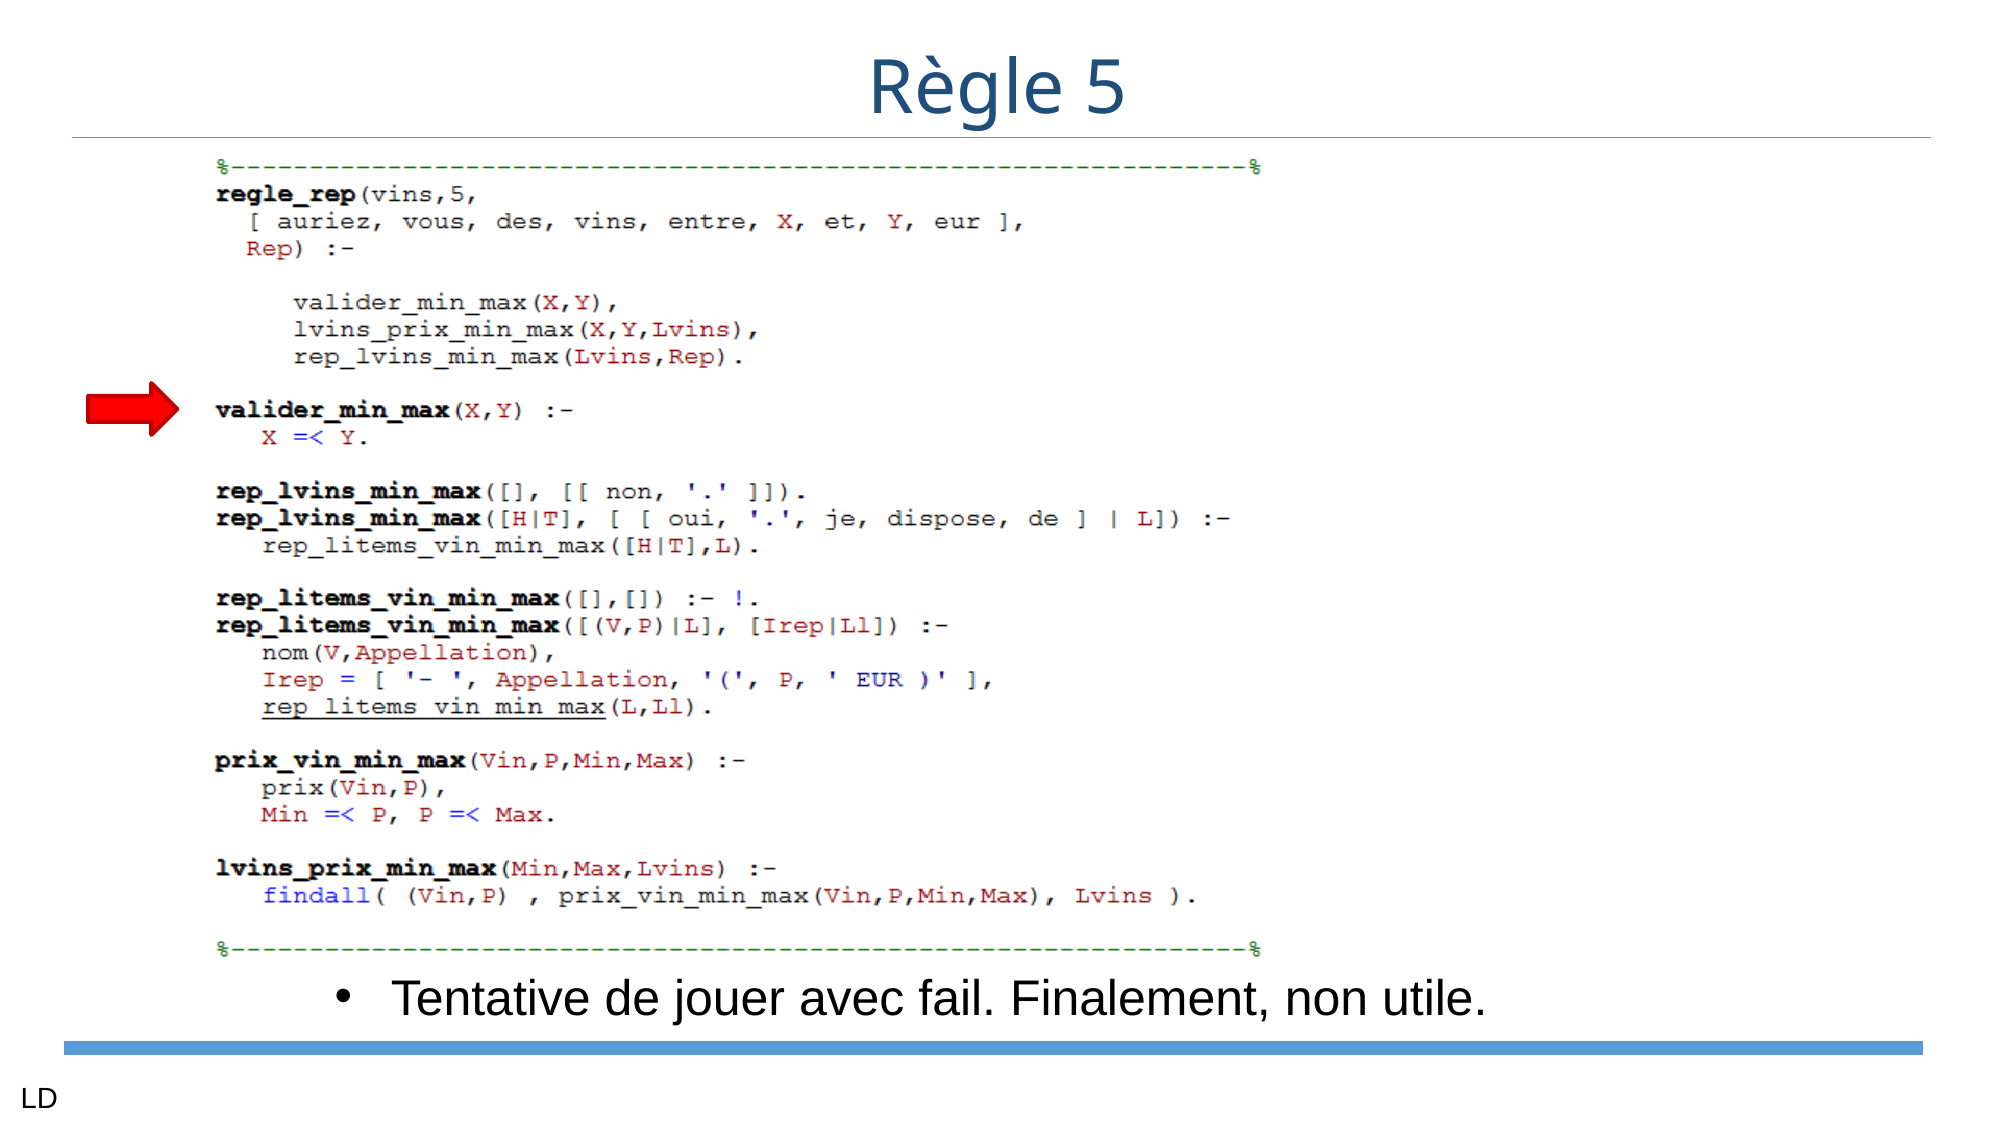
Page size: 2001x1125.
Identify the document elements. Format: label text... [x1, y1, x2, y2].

text_box LD [5, 1063, 82, 1116]
text_box Tentative de jouer avec fail. Finalement, non utile. [319, 958, 1504, 1034]
text_box [86, 381, 180, 437]
picture [211, 151, 1369, 968]
text_box Règle 5 [72, 31, 1923, 137]
